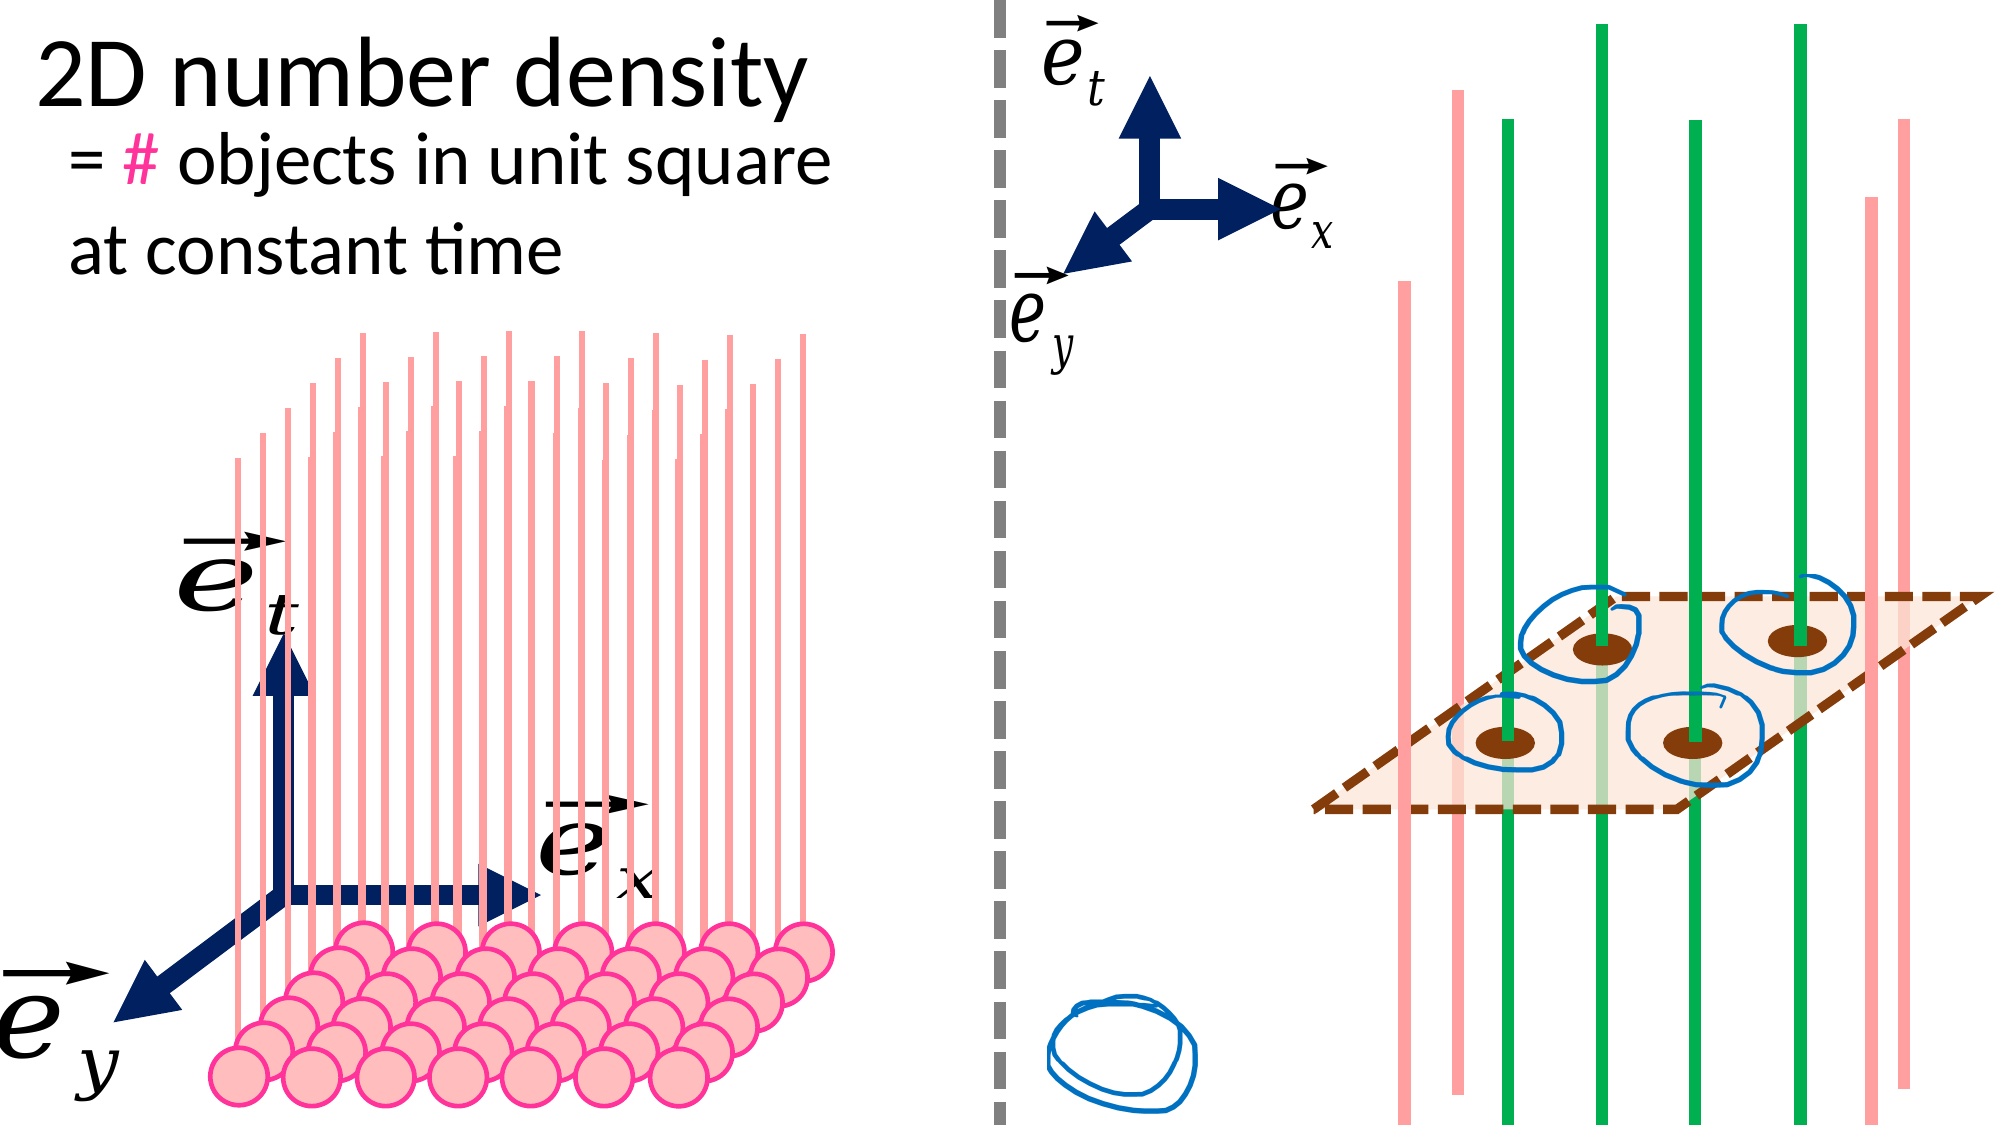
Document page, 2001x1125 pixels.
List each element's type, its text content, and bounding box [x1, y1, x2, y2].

picture [1047, 574, 1404, 1122]
text_box 2D number density [20, 0, 844, 134]
picture [1801, 574, 1865, 1122]
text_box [210, 922, 833, 1107]
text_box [1009, 11, 1337, 376]
picture [1405, 574, 1507, 1122]
text_box [1905, 595, 1983, 650]
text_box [1507, 758, 1801, 1125]
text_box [1476, 23, 1827, 758]
text_box [1878, 595, 1904, 669]
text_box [0, 527, 237, 1103]
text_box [237, 331, 804, 922]
